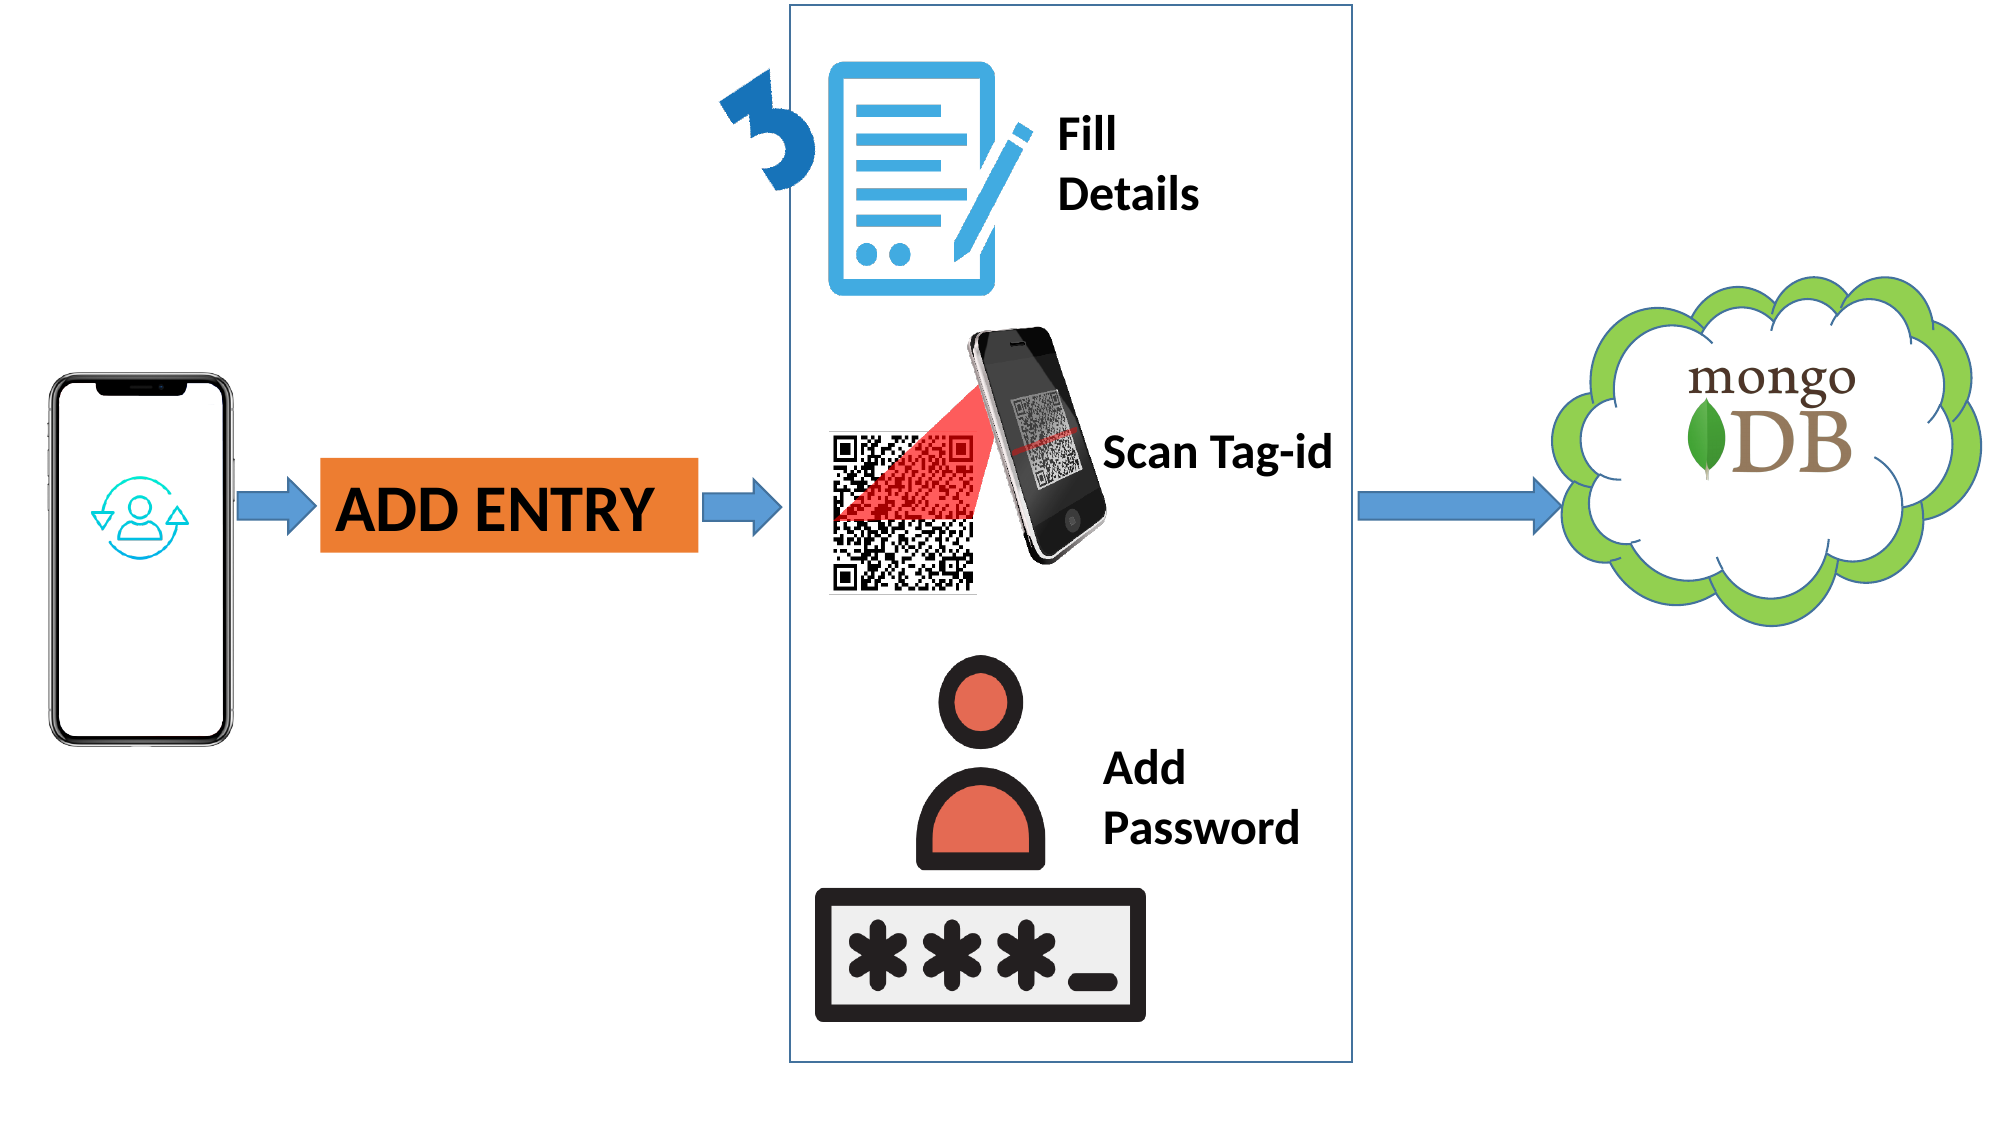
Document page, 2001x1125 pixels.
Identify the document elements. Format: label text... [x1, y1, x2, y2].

text_box [240, 475, 318, 536]
text_box [789, 4, 1353, 1063]
text_box [702, 477, 783, 538]
picture [1683, 323, 1860, 500]
text_box ADD ENTRY [320, 457, 699, 553]
picture [679, 33, 1115, 625]
text_box [1357, 475, 1563, 536]
text_box [1579, 297, 1954, 600]
text_box Scan Tag-id [1353, 411, 1360, 487]
picture [815, 655, 1146, 1022]
text_box [1550, 276, 1983, 628]
picture [42, 368, 240, 749]
